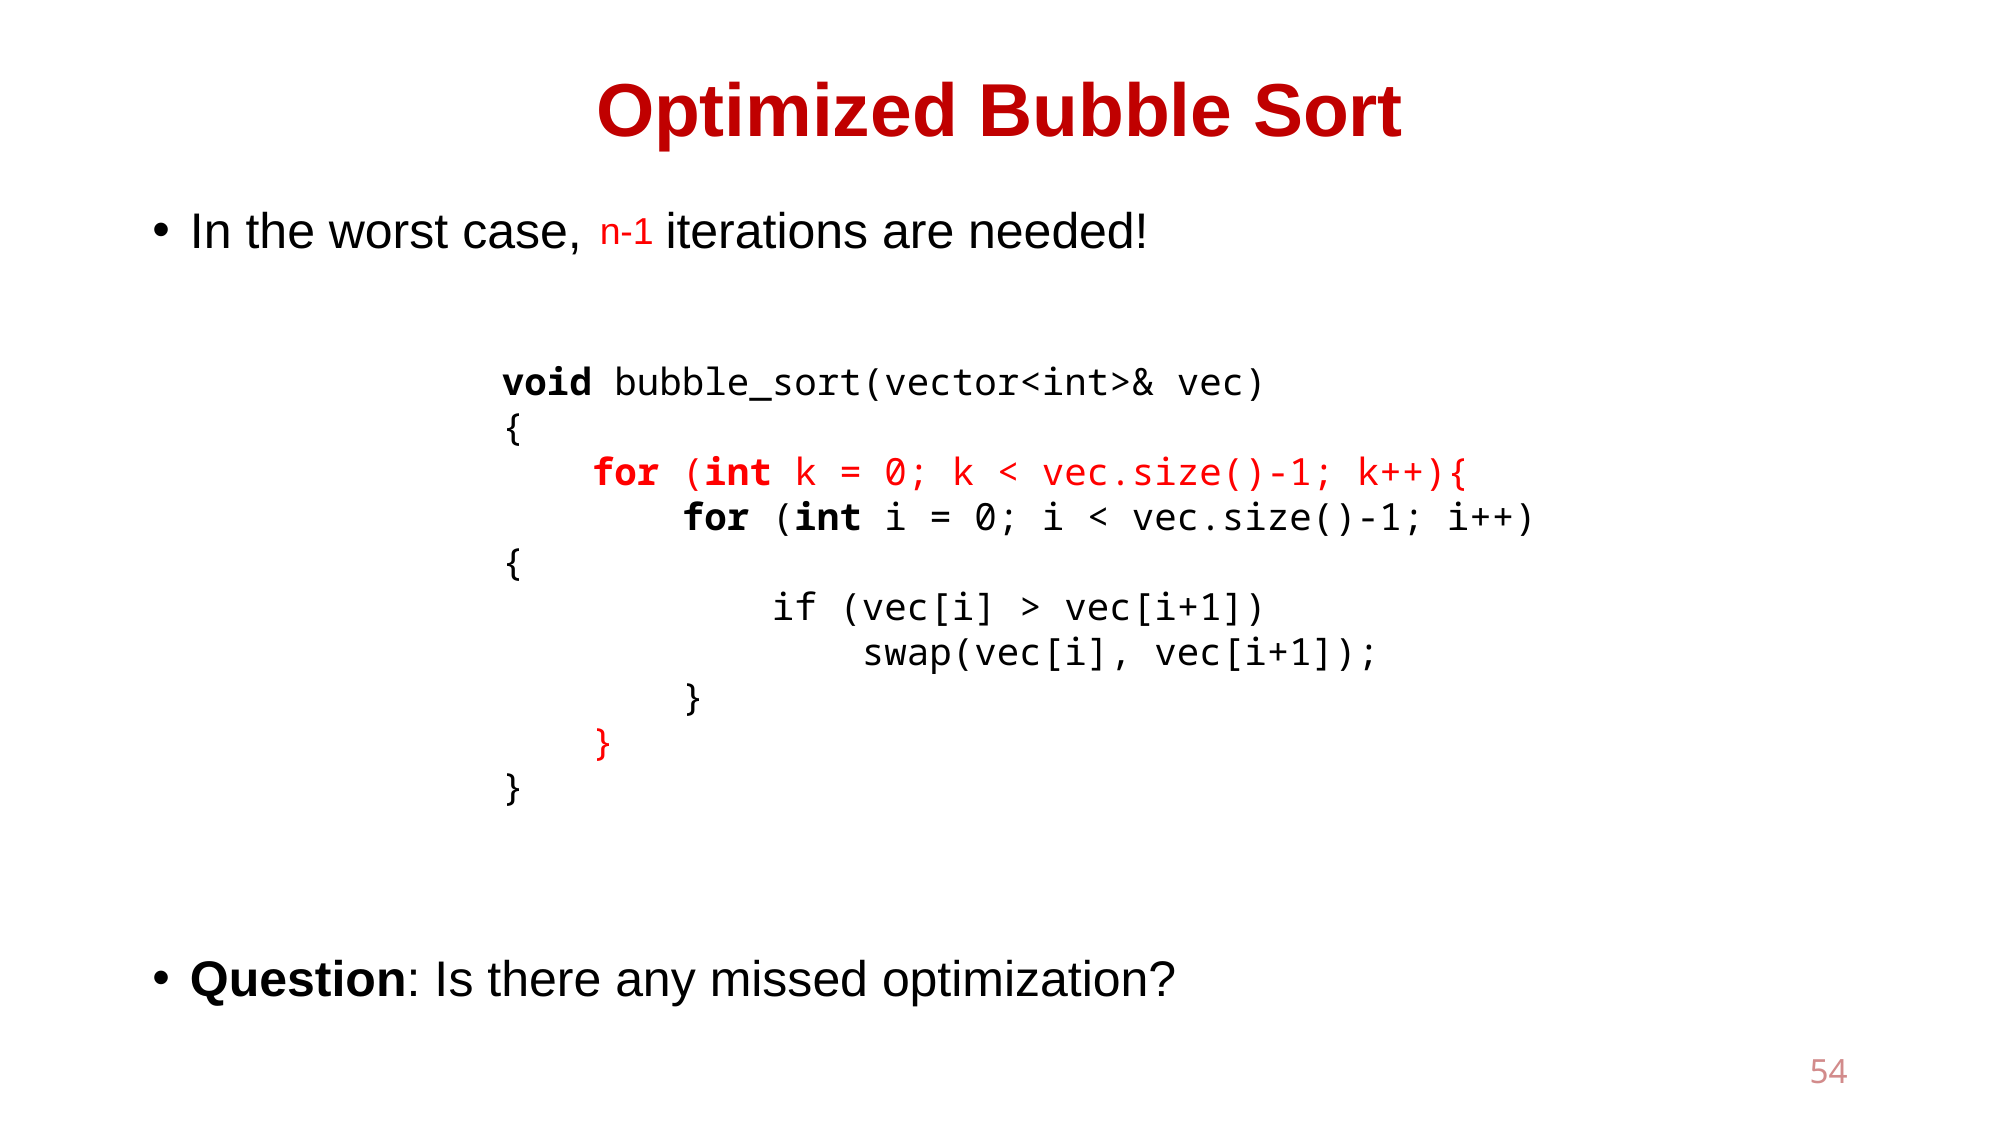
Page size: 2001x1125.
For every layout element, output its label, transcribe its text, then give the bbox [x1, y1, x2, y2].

title Optimized Bubble Sort [137, 59, 1863, 166]
slide_number 54 [1412, 1042, 1863, 1103]
list In the worst case, iterations are needed! Question: Is there any missed optimization? [137, 197, 1863, 1025]
text_box void bubble_sort(vector<int>& vec) { for (int k = 0; k < vec.size()-1; k++){ for (int i = 0; i < vec.size()-1; i++) { if (vec[i] > vec[i+1]) swap(vec[i], vec[i+1]); } } } [487, 350, 1569, 816]
text_box n-1 [585, 199, 717, 260]
